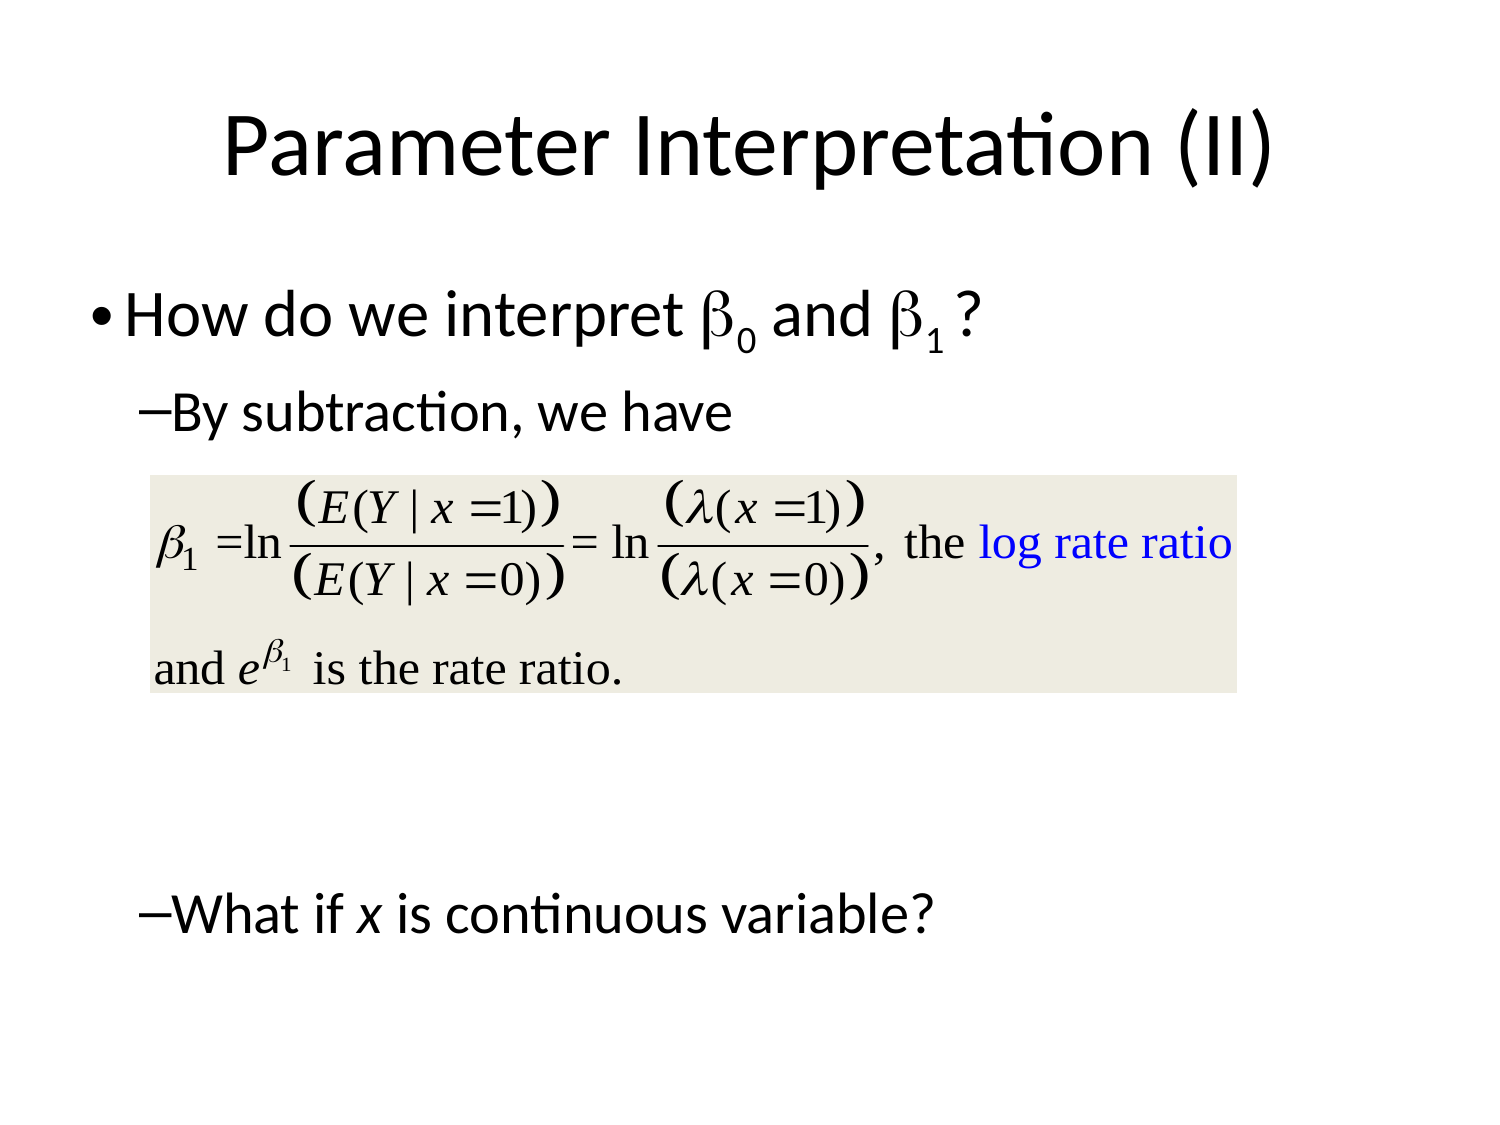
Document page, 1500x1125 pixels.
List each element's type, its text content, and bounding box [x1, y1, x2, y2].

list How do we interpret 0 and 1 ? By subtraction, we have What if x is continuous variable? [75, 262, 1425, 1005]
title Parameter Interpretation (II) [75, 45, 1425, 233]
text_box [149, 474, 1238, 693]
